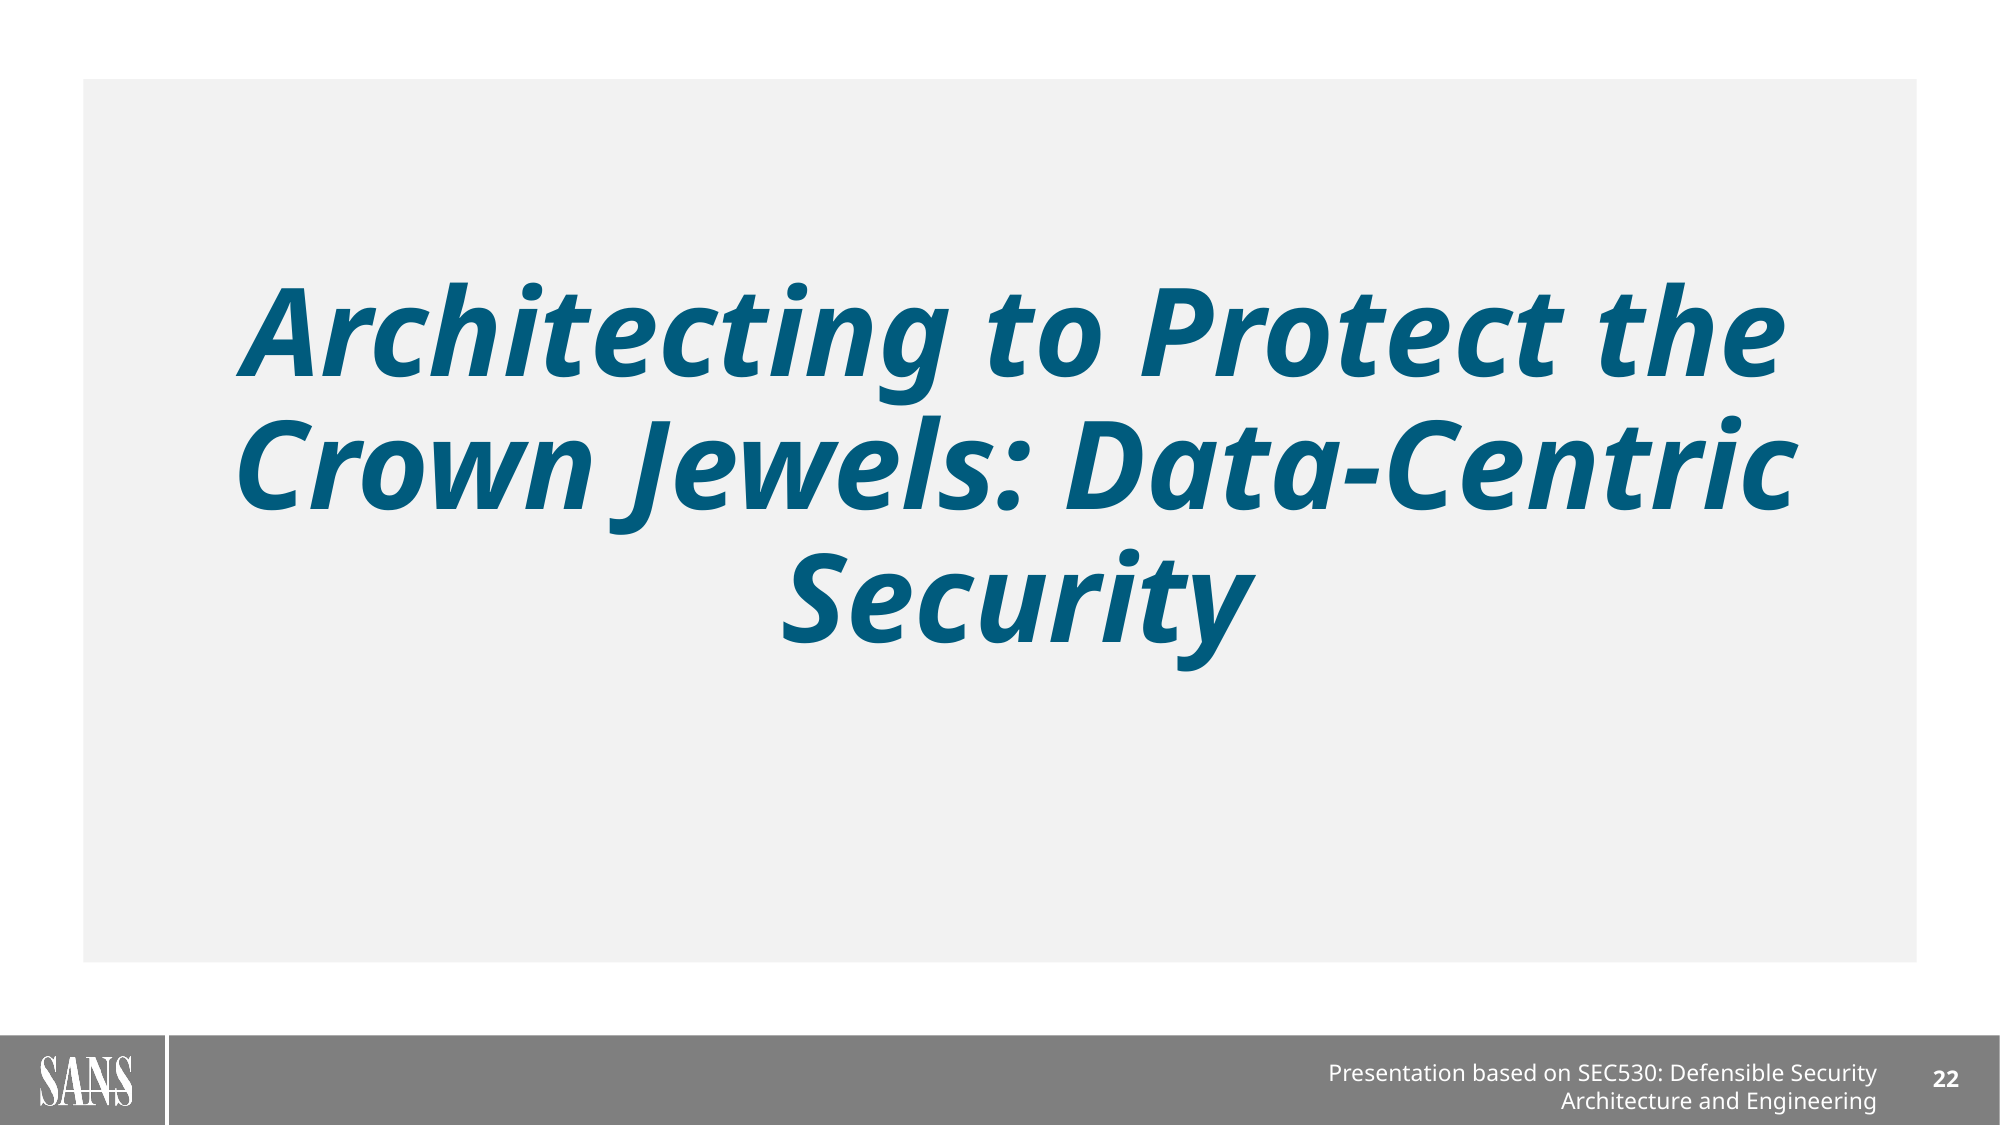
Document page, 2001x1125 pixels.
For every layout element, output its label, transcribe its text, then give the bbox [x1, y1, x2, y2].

title Architecting to Protect the Crown Jewels: Data-Centric Security [123, 408, 1909, 521]
slide_number 22 [1892, 1035, 2000, 1125]
